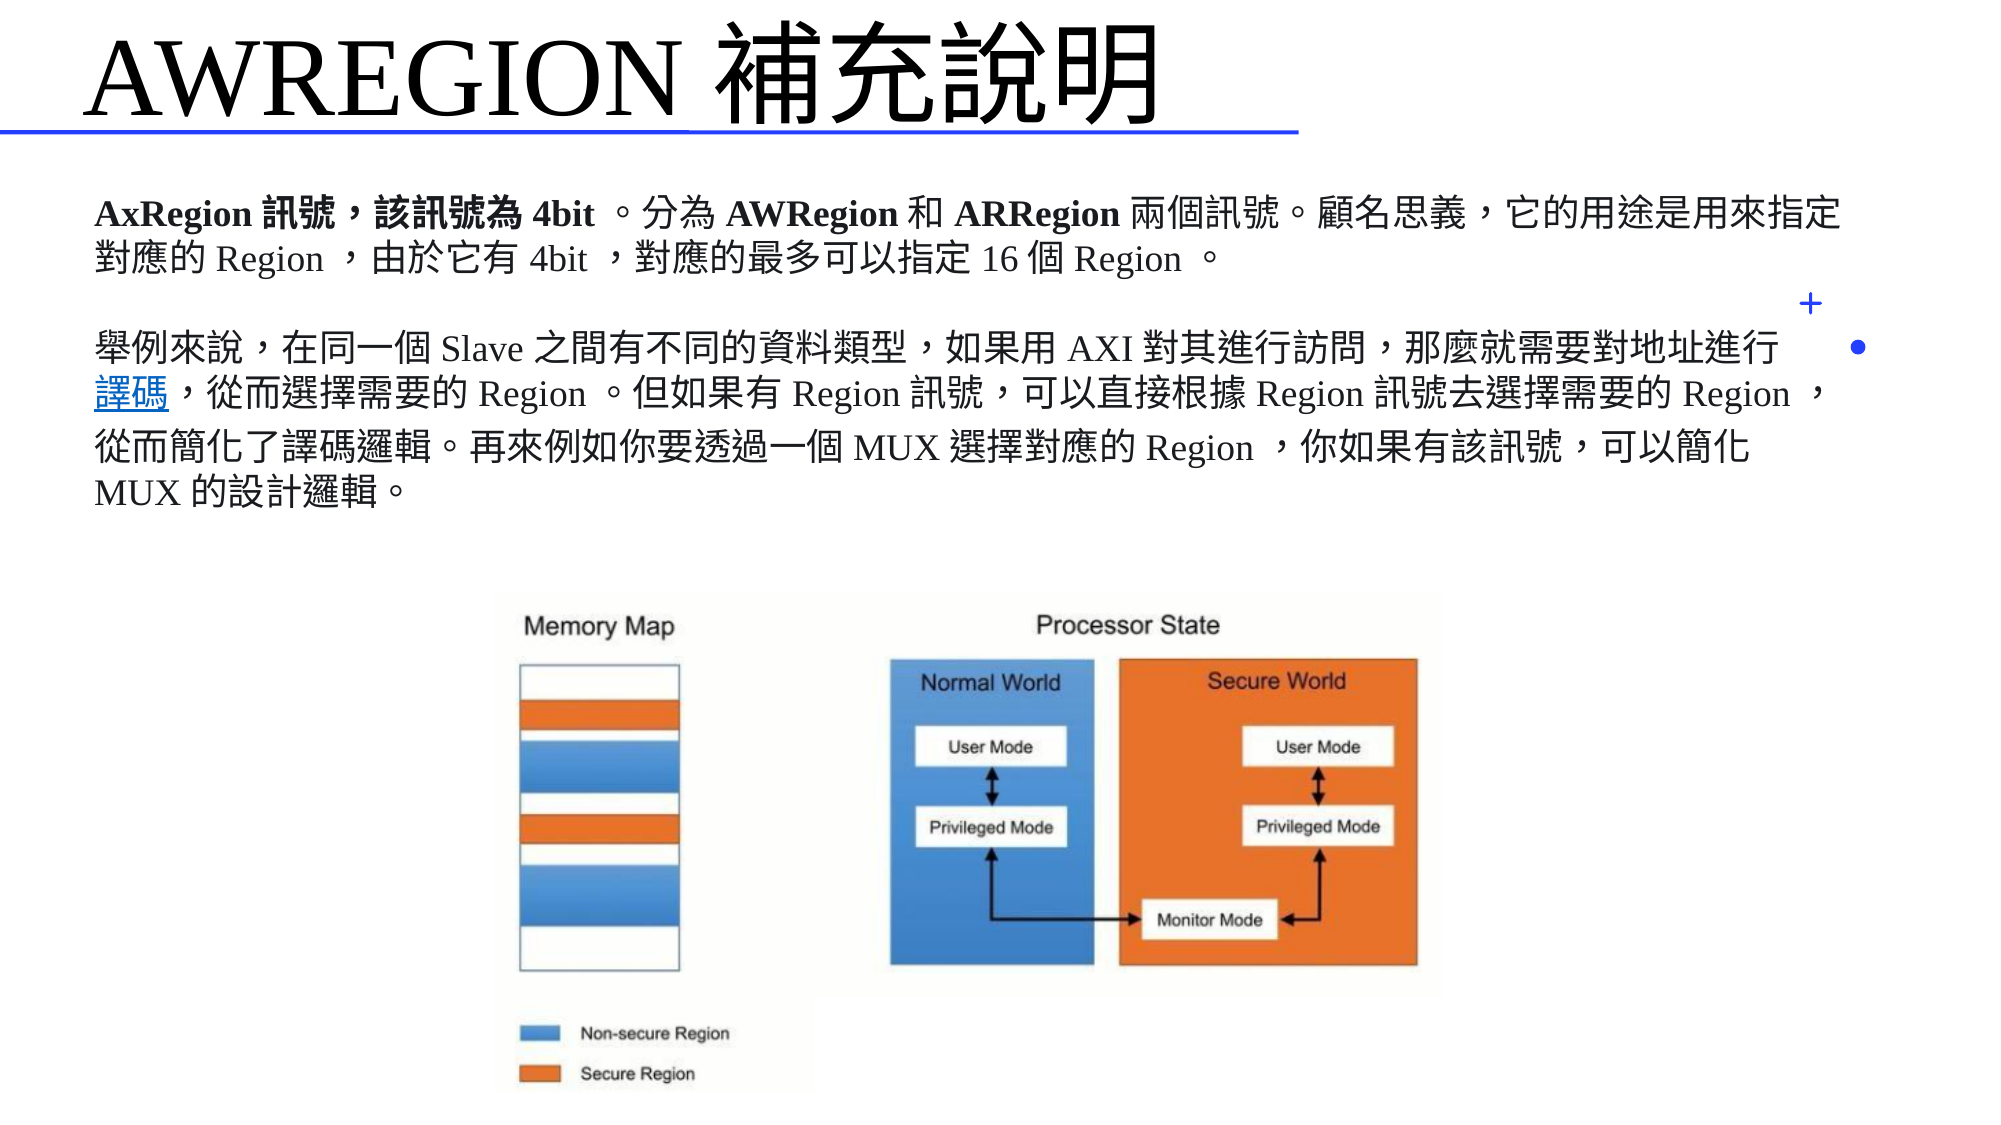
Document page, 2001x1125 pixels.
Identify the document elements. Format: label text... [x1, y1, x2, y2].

title AWREGION補充說明 [67, 0, 1411, 148]
picture [492, 593, 1445, 1093]
text_box AxRegion訊號，該訊號為4bit。分為AWRegion和ARRegion兩個訊號。顧名思義，它的用途是用來指定對應的Region，由於它有4bit，對應的最多可以指定16個Region。 舉例來說，在同一個Slave之間有不同的資料類型，如果用AXI對其進行訪問，那麼就需要對地址進行譯碼，從而選擇需要的Region。但如果有Region訊號，可以直接根據Region訊號去選擇需要的Region，從而簡化了譯碼邏輯。再來例如你要透過一個MUX選擇對應的Region，你如果有該訊號，可以簡化MUX的設計邏輯。 [79, 181, 1859, 521]
